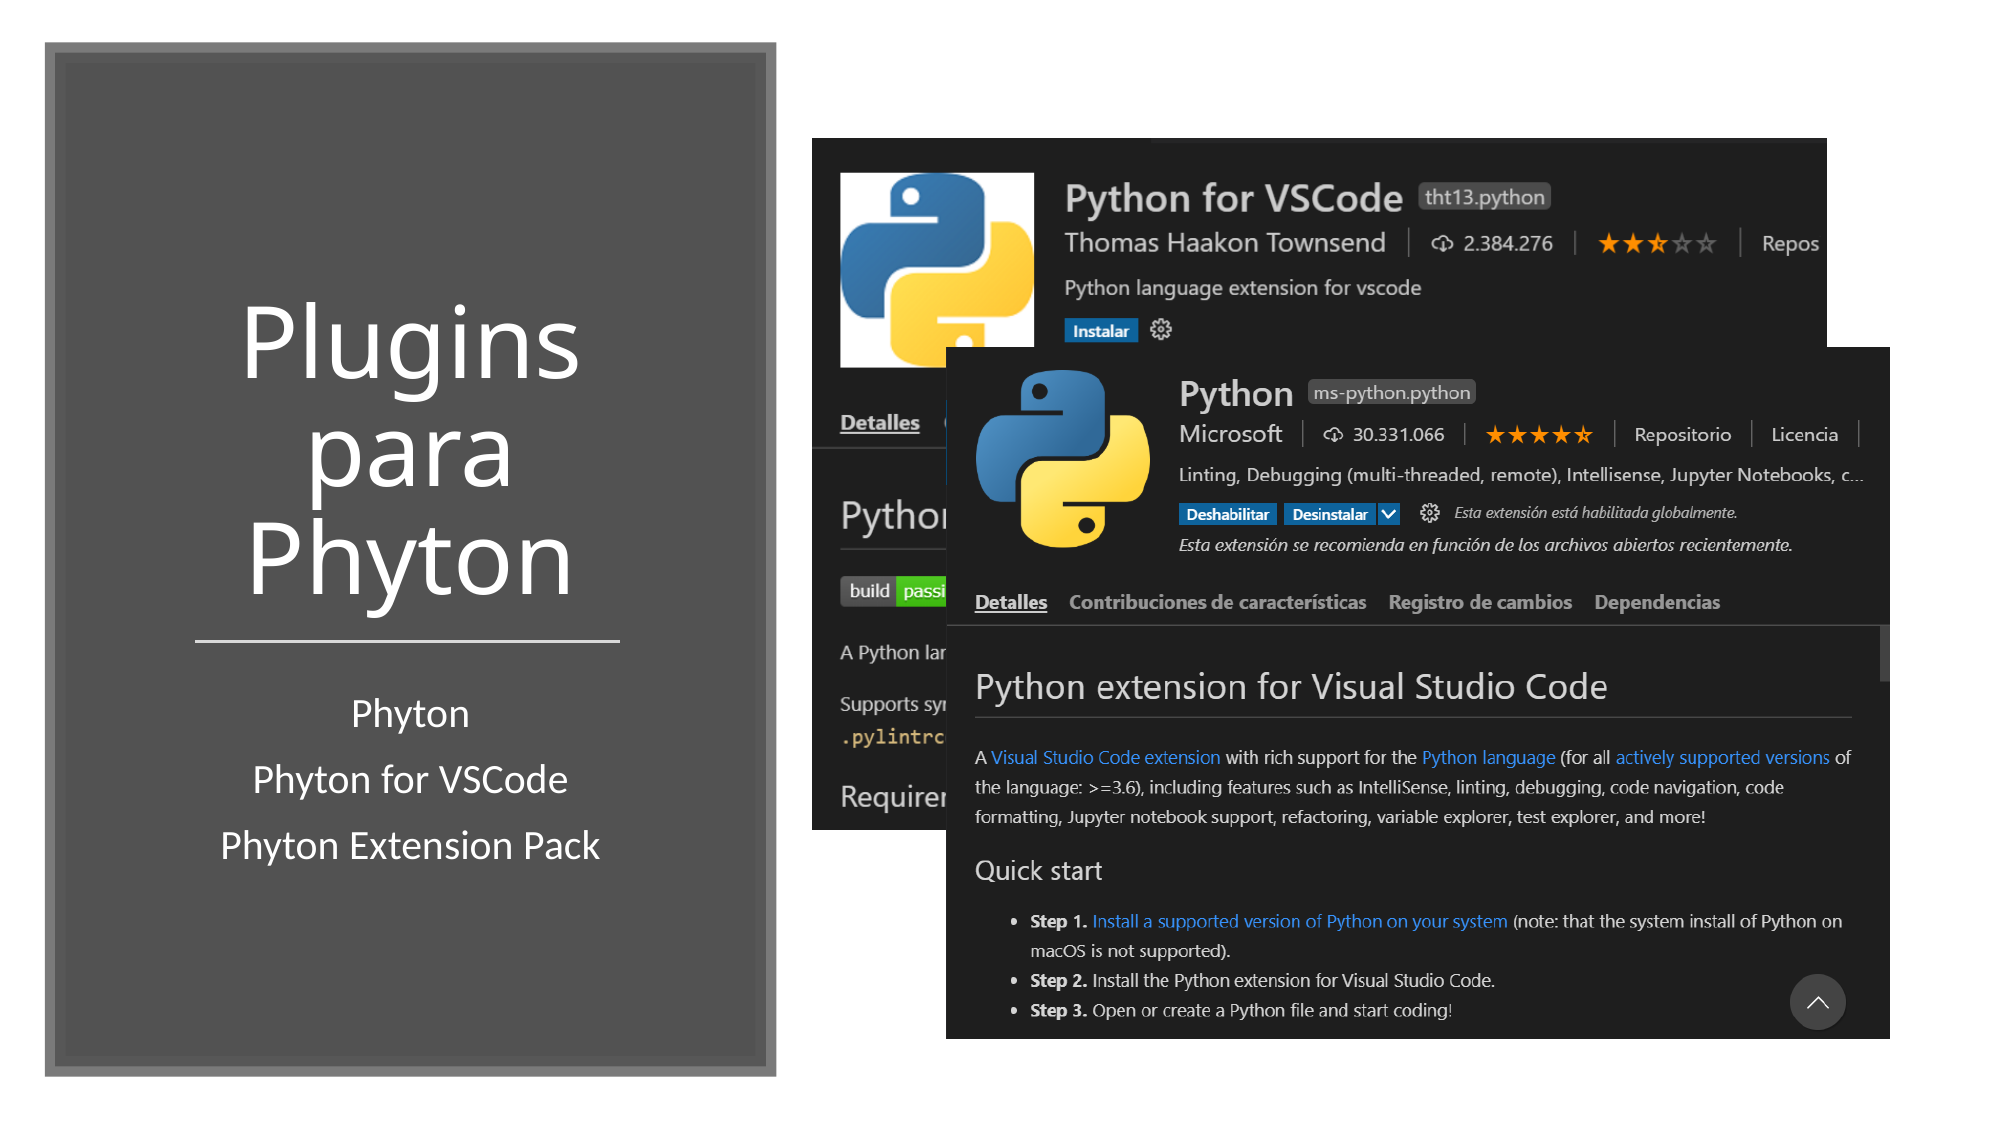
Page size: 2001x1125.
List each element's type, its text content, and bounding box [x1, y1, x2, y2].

text_box [54, 52, 767, 1067]
title Plugins para Phyton [110, 149, 711, 624]
picture [812, 138, 1890, 1039]
list Phyton Phyton for VSCode Phyton Extension Pack [110, 684, 711, 935]
